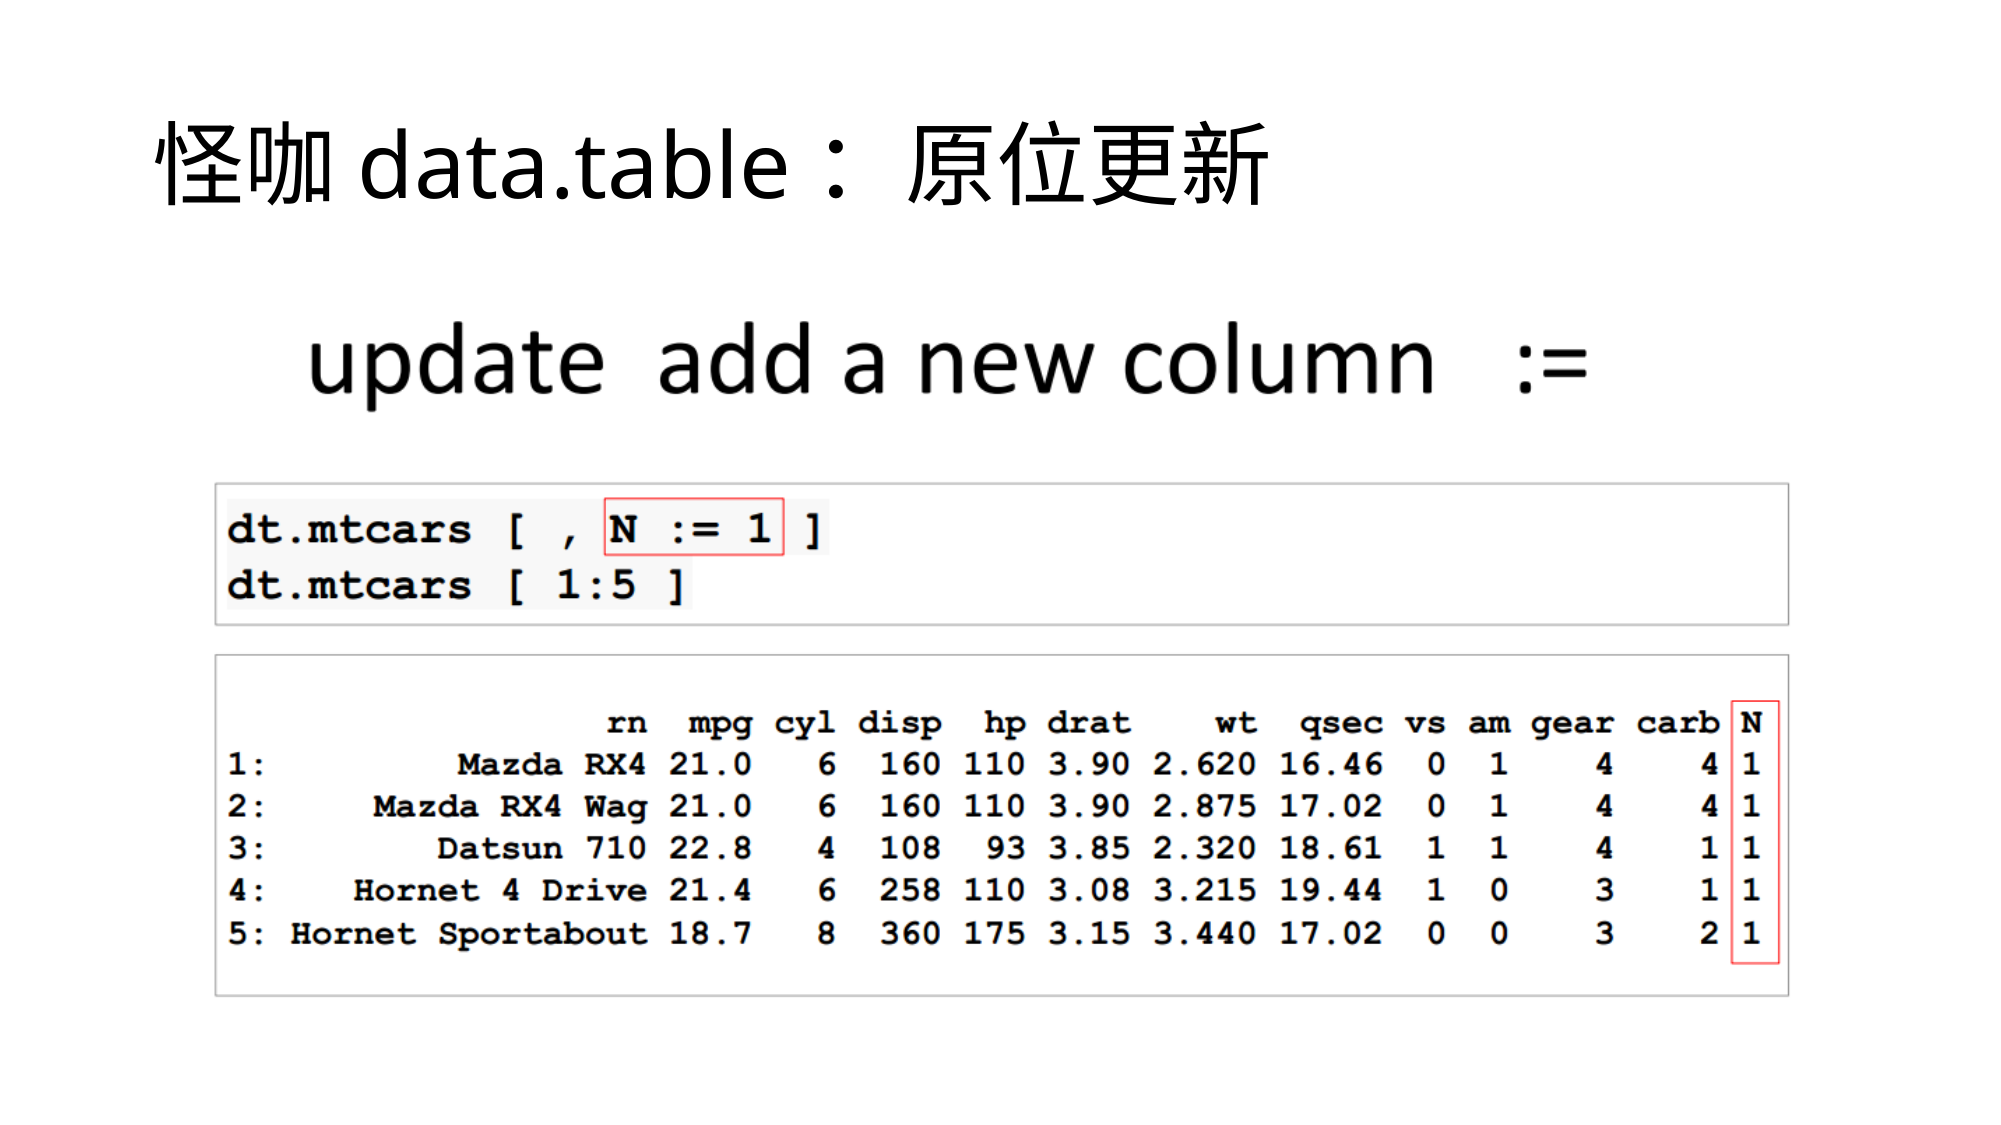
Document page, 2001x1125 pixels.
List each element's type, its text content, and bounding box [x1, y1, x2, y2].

title 怪咖data.table：原位更新 [137, 59, 1863, 278]
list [198, 299, 1802, 1014]
